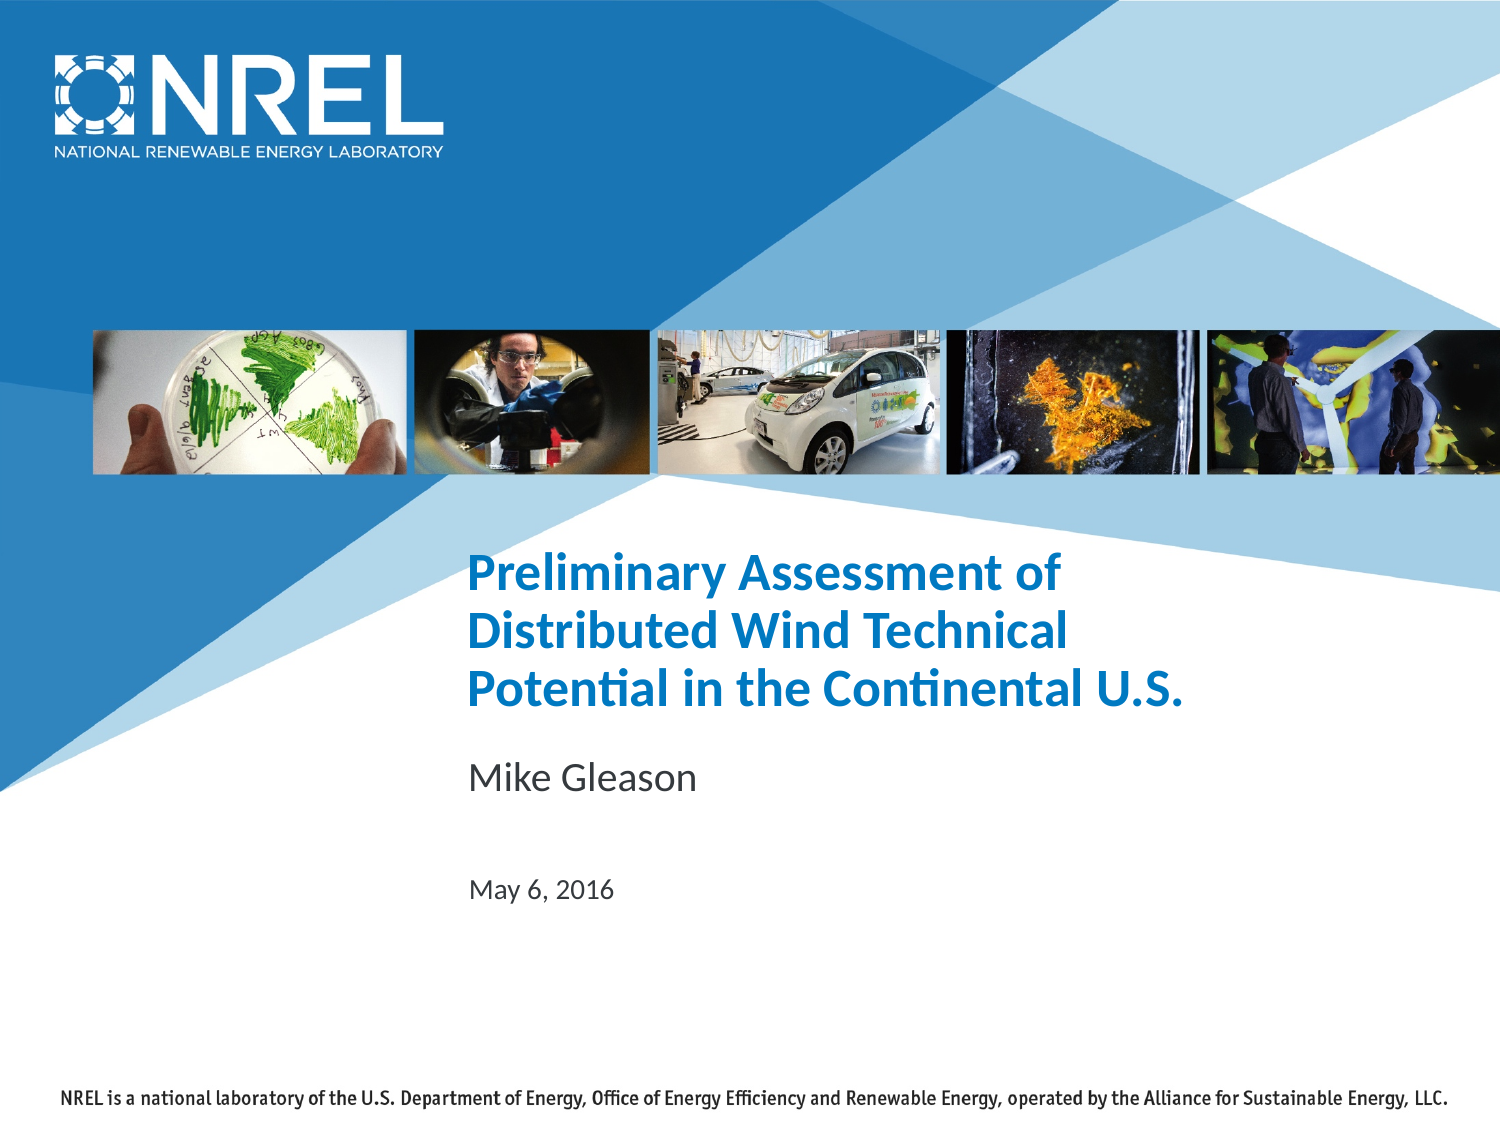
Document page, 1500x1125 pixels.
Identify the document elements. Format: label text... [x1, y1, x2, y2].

list May 6, 2016 [453, 863, 1297, 976]
list Mike Gleason [453, 741, 1297, 854]
title Preliminary Assessment of Distributed Wind Technical Potential in the Continental U.S. [453, 535, 1297, 730]
picture [0, 0, 1500, 1125]
